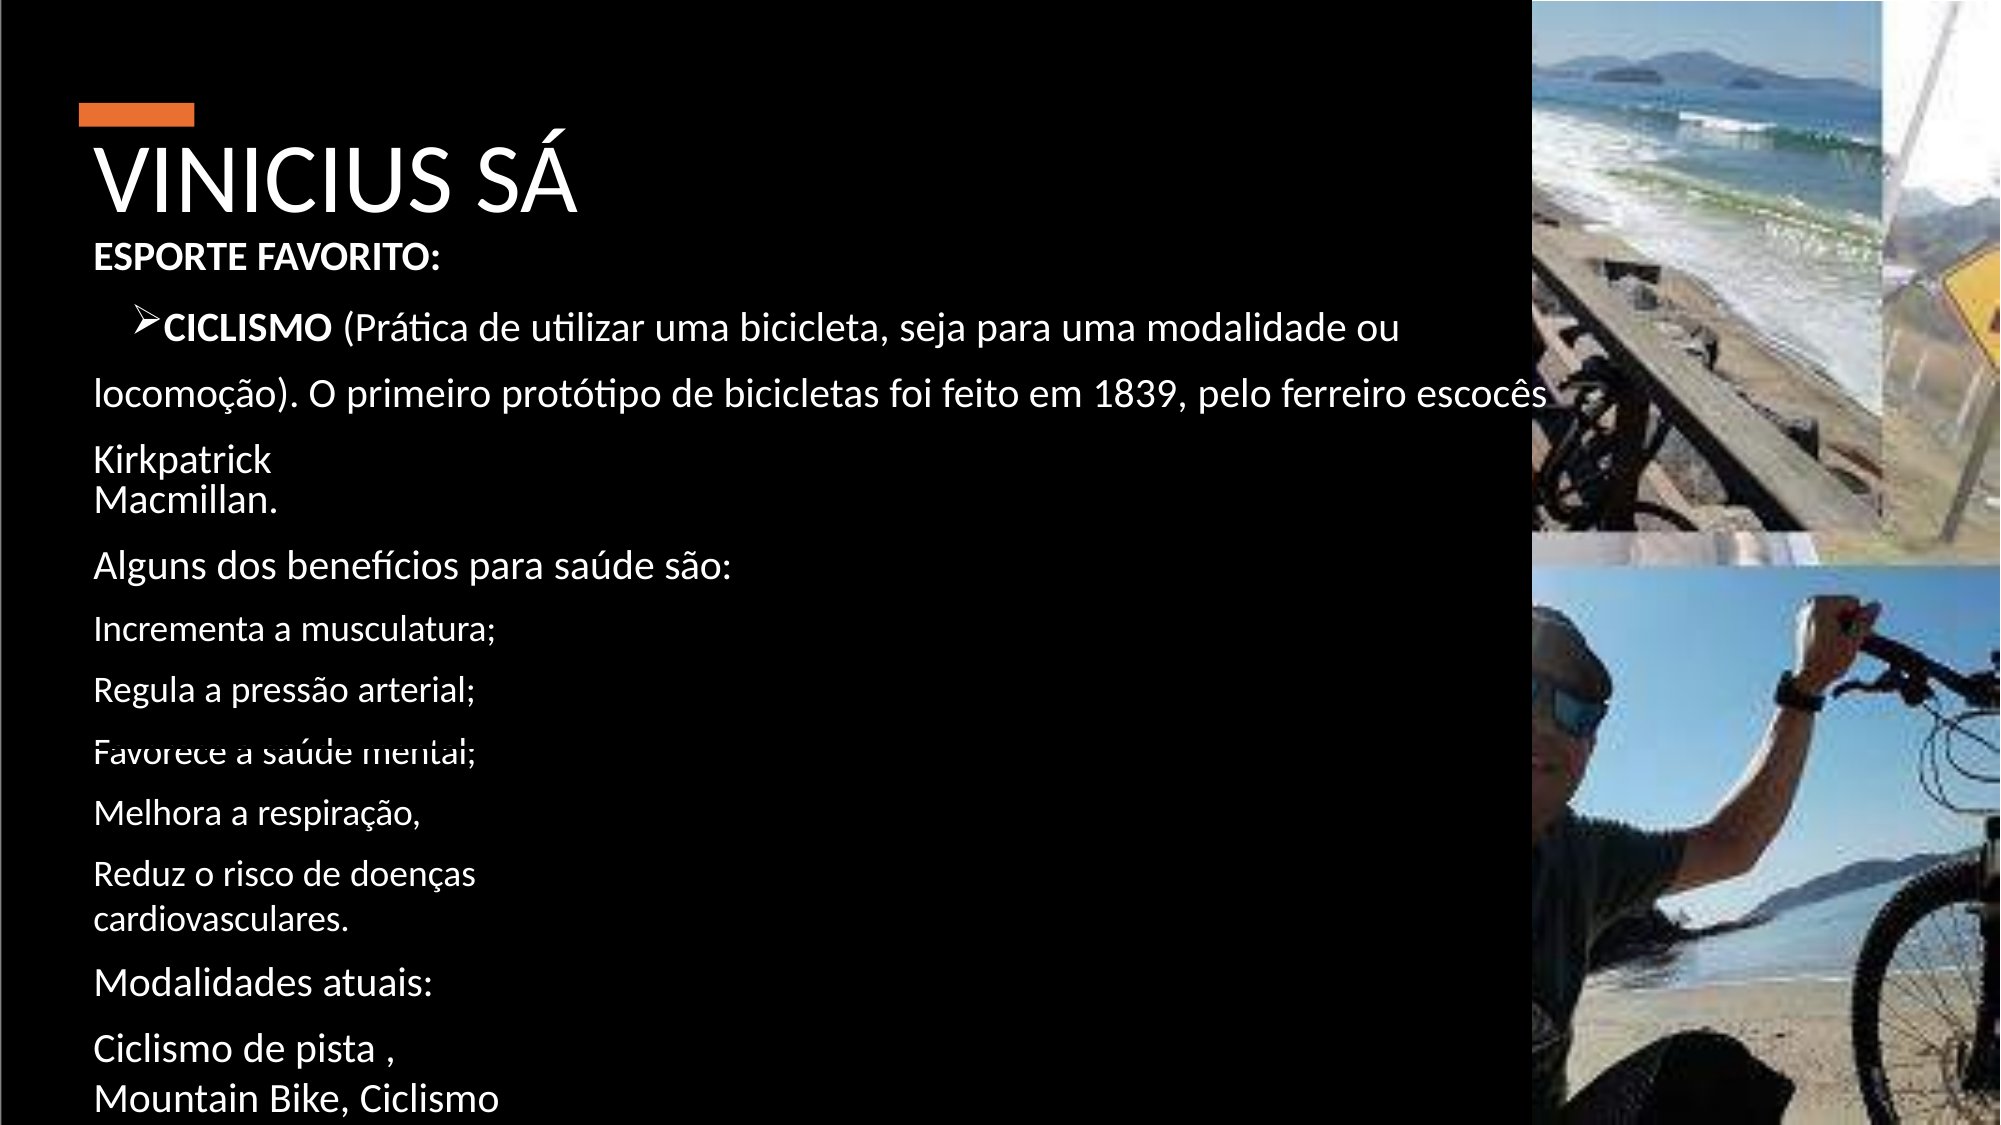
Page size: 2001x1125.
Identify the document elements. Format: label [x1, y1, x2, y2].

text_box [0, 0, 2000, 1125]
